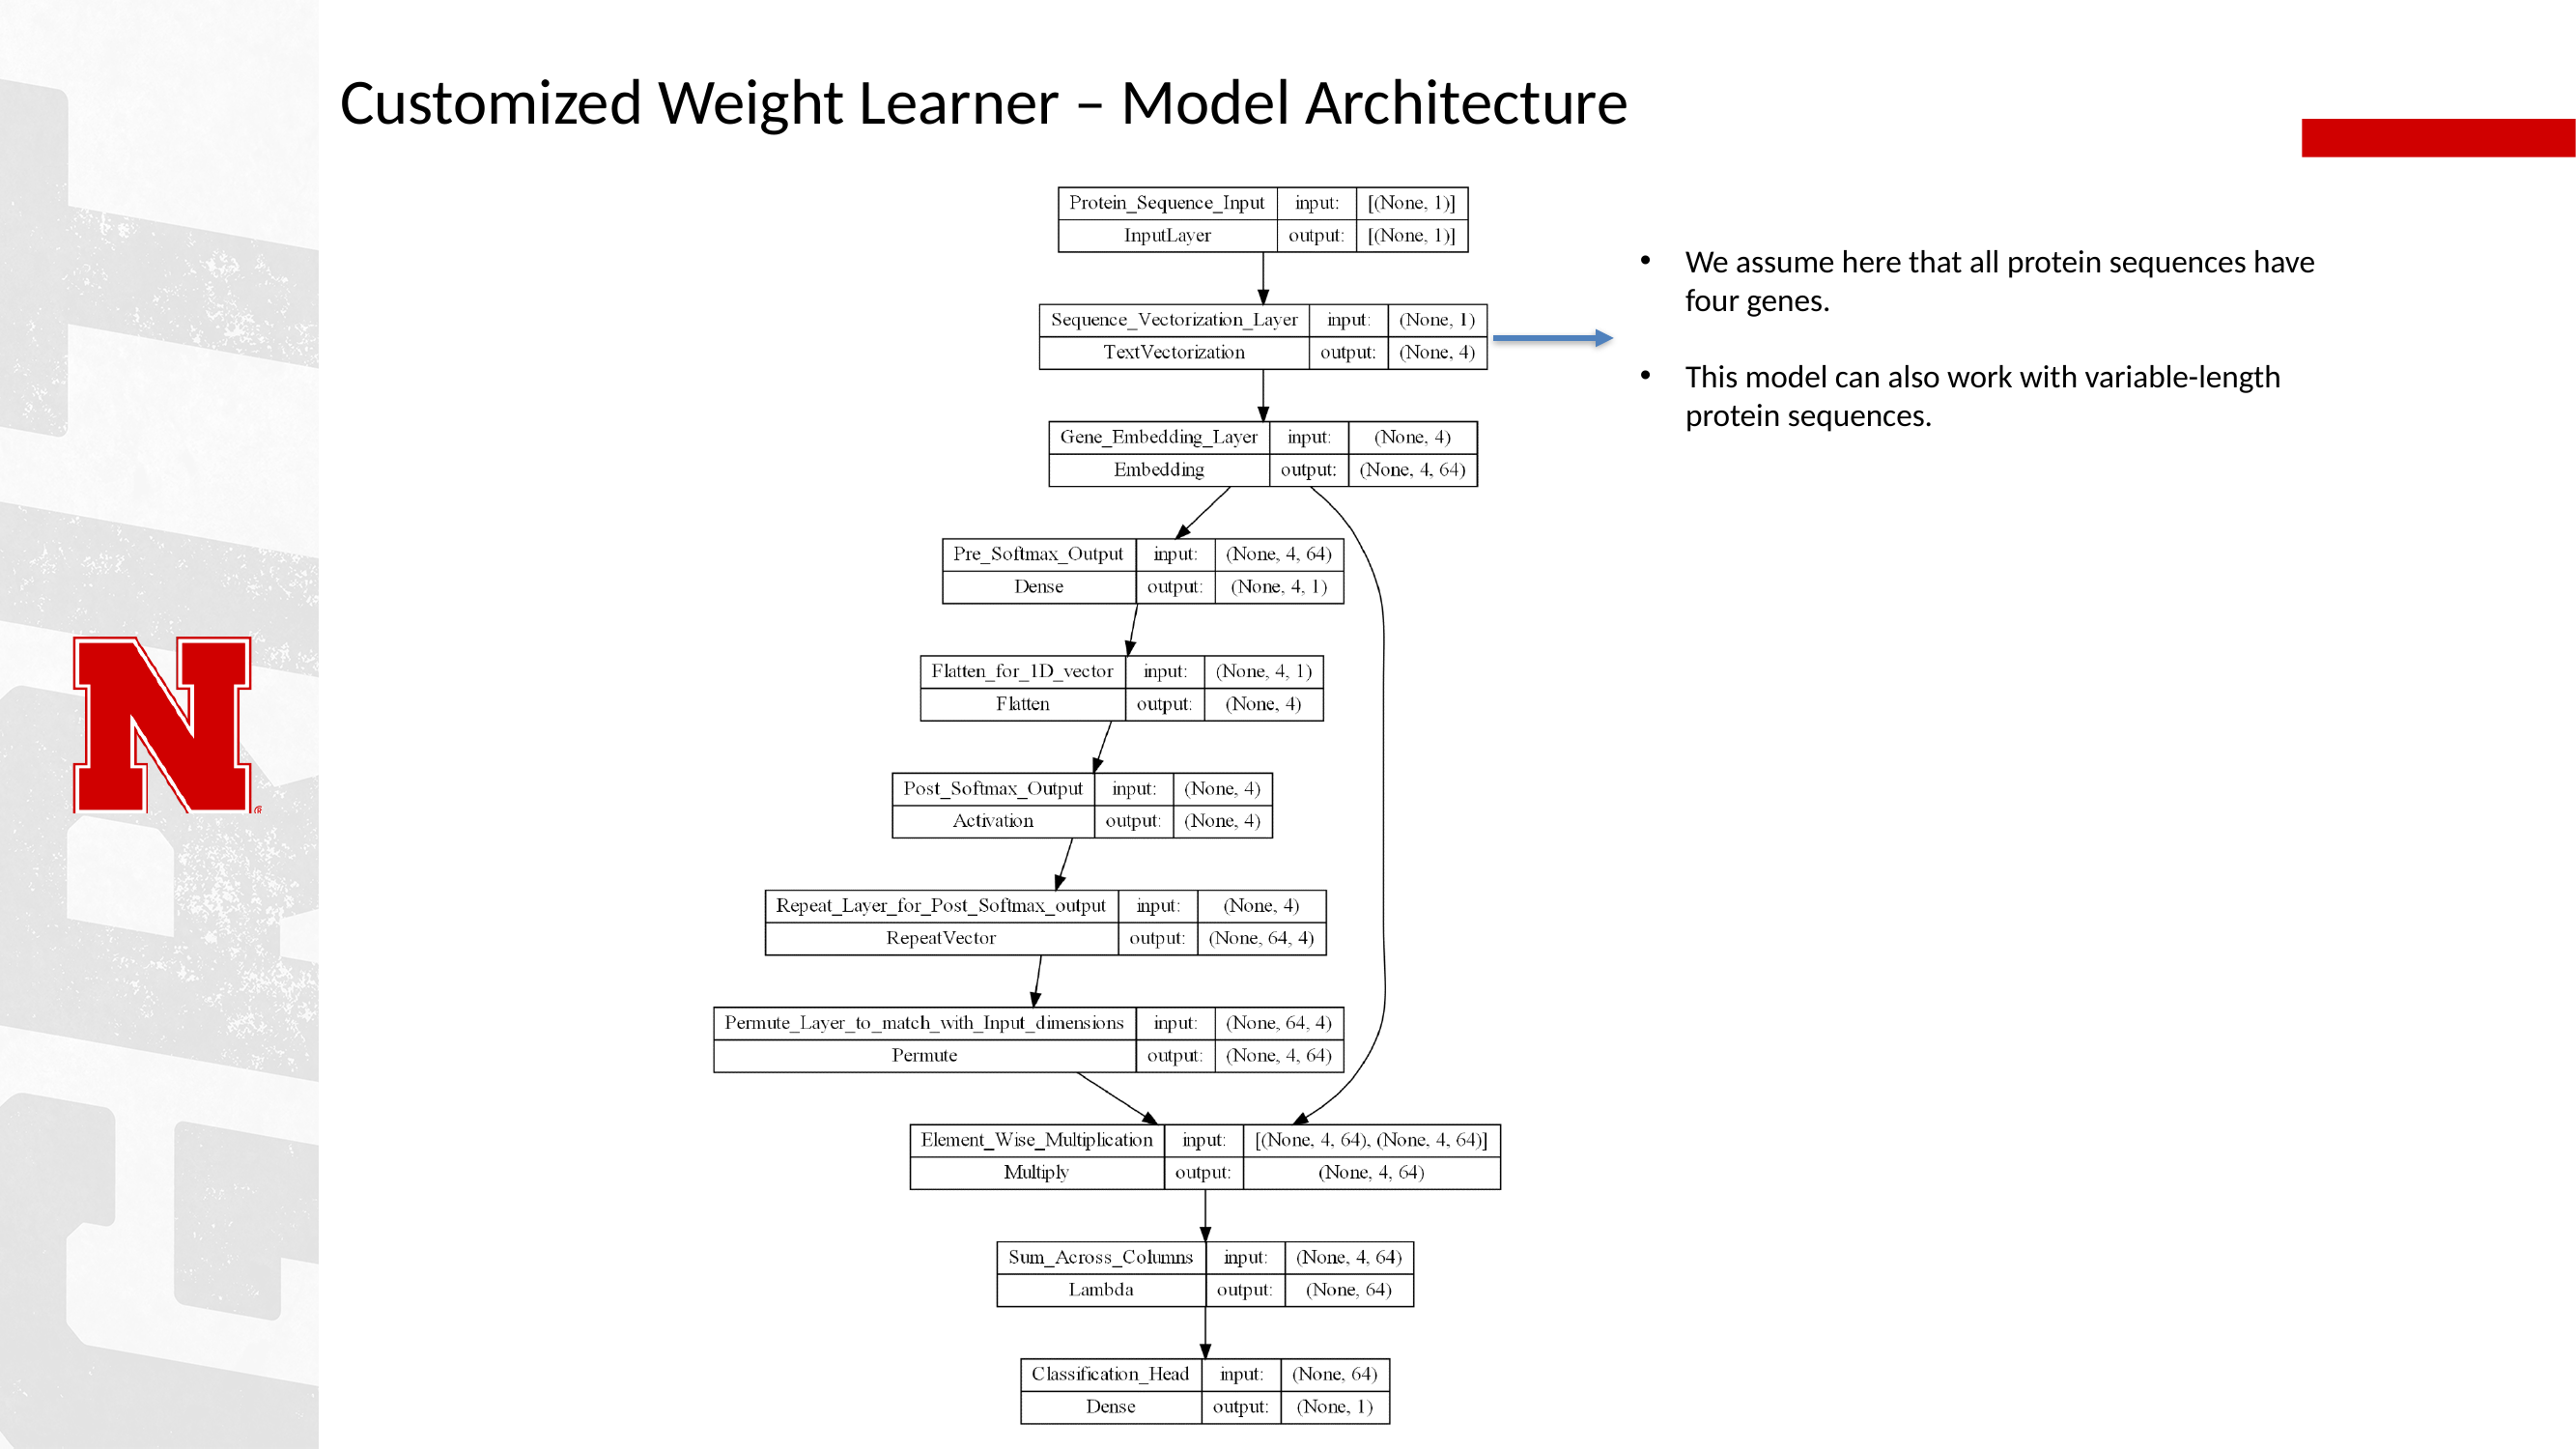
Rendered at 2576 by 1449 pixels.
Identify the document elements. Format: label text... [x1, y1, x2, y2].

text_box We assume here that all protein sequences have four genes. This model can also work with variable-length protein sequences. [1626, 233, 2363, 440]
picture [708, 181, 1506, 1431]
picture [0, 0, 319, 1449]
title Customized Weight Learner – Model Architecture [340, 59, 2236, 137]
